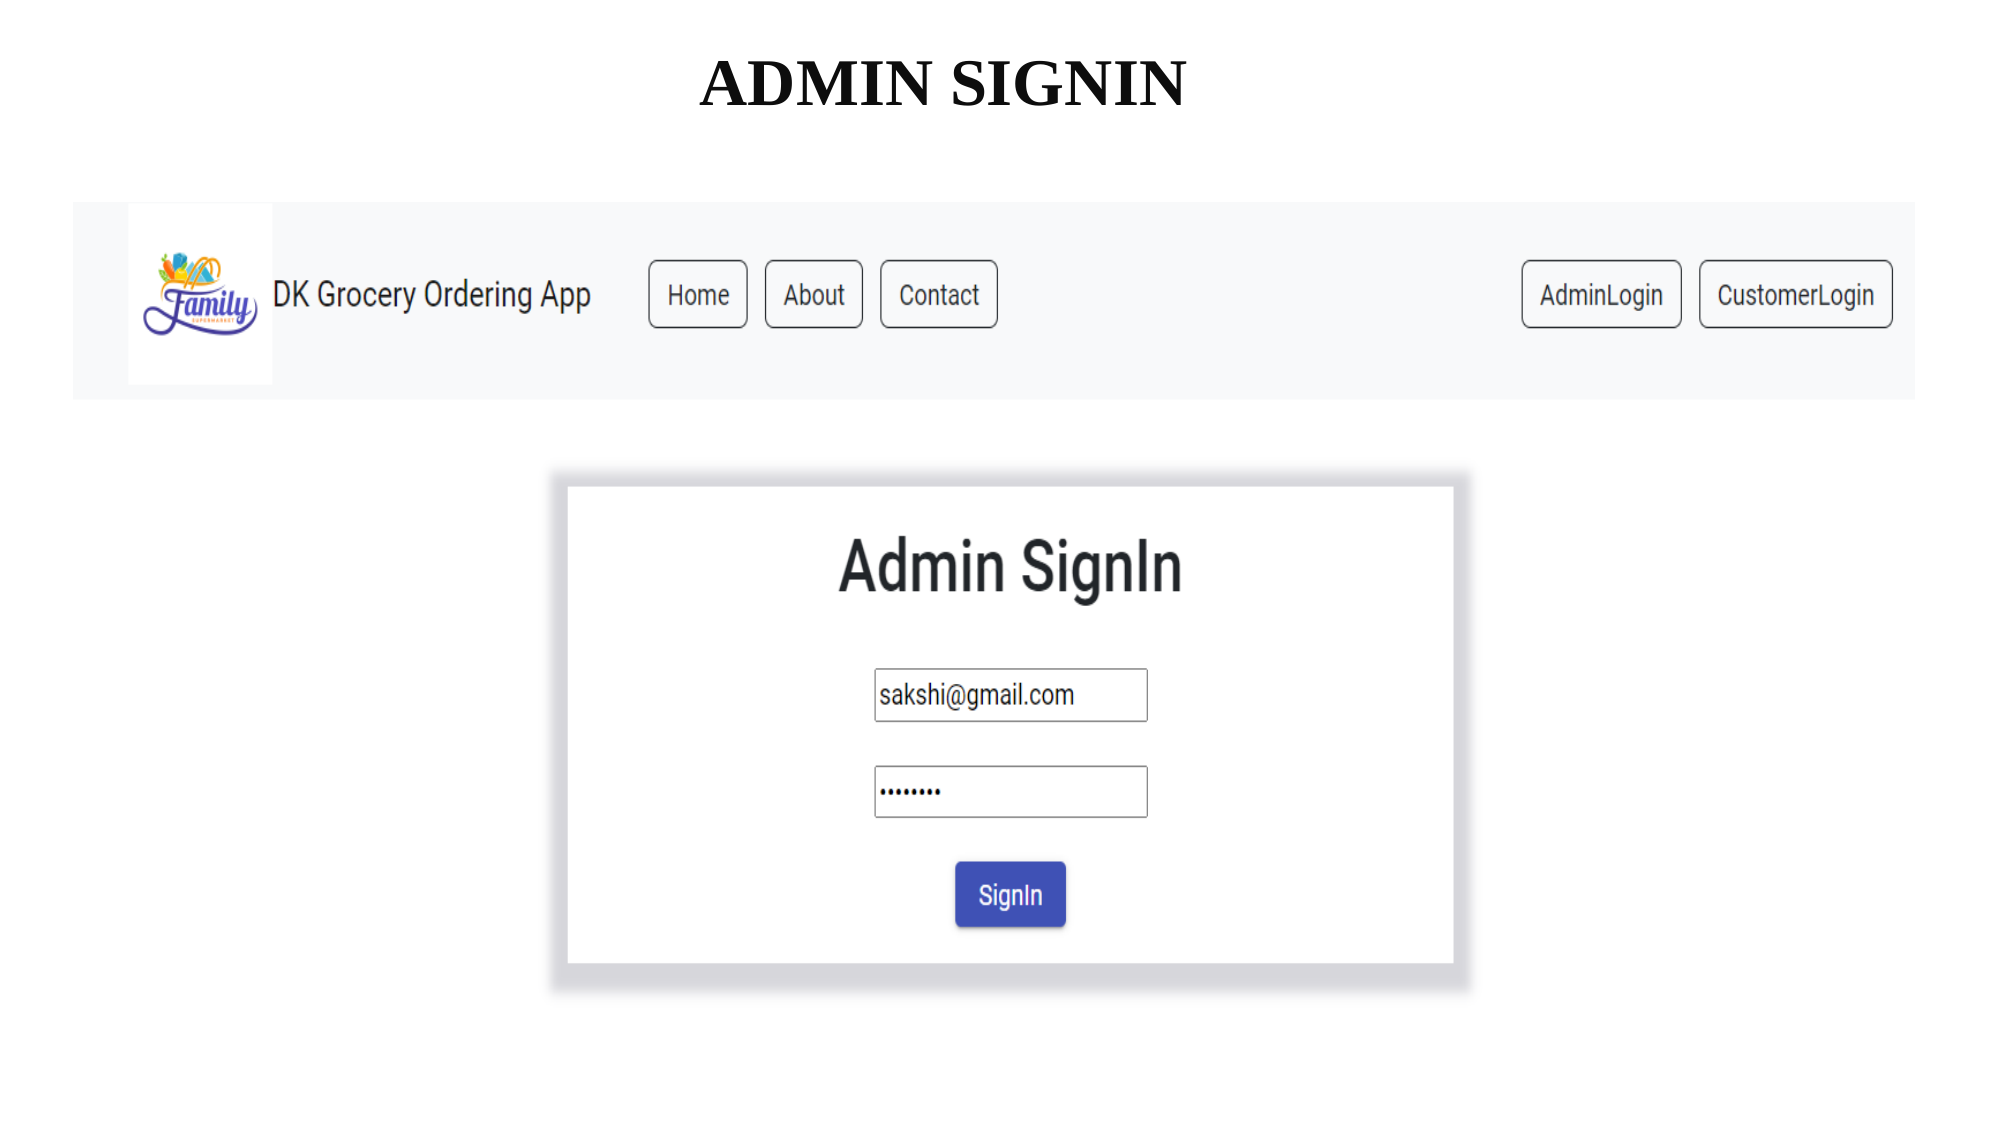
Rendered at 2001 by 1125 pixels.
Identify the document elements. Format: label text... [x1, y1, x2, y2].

picture [73, 202, 1915, 1039]
text_box ADMIN SIGNIN [482, 31, 1406, 127]
